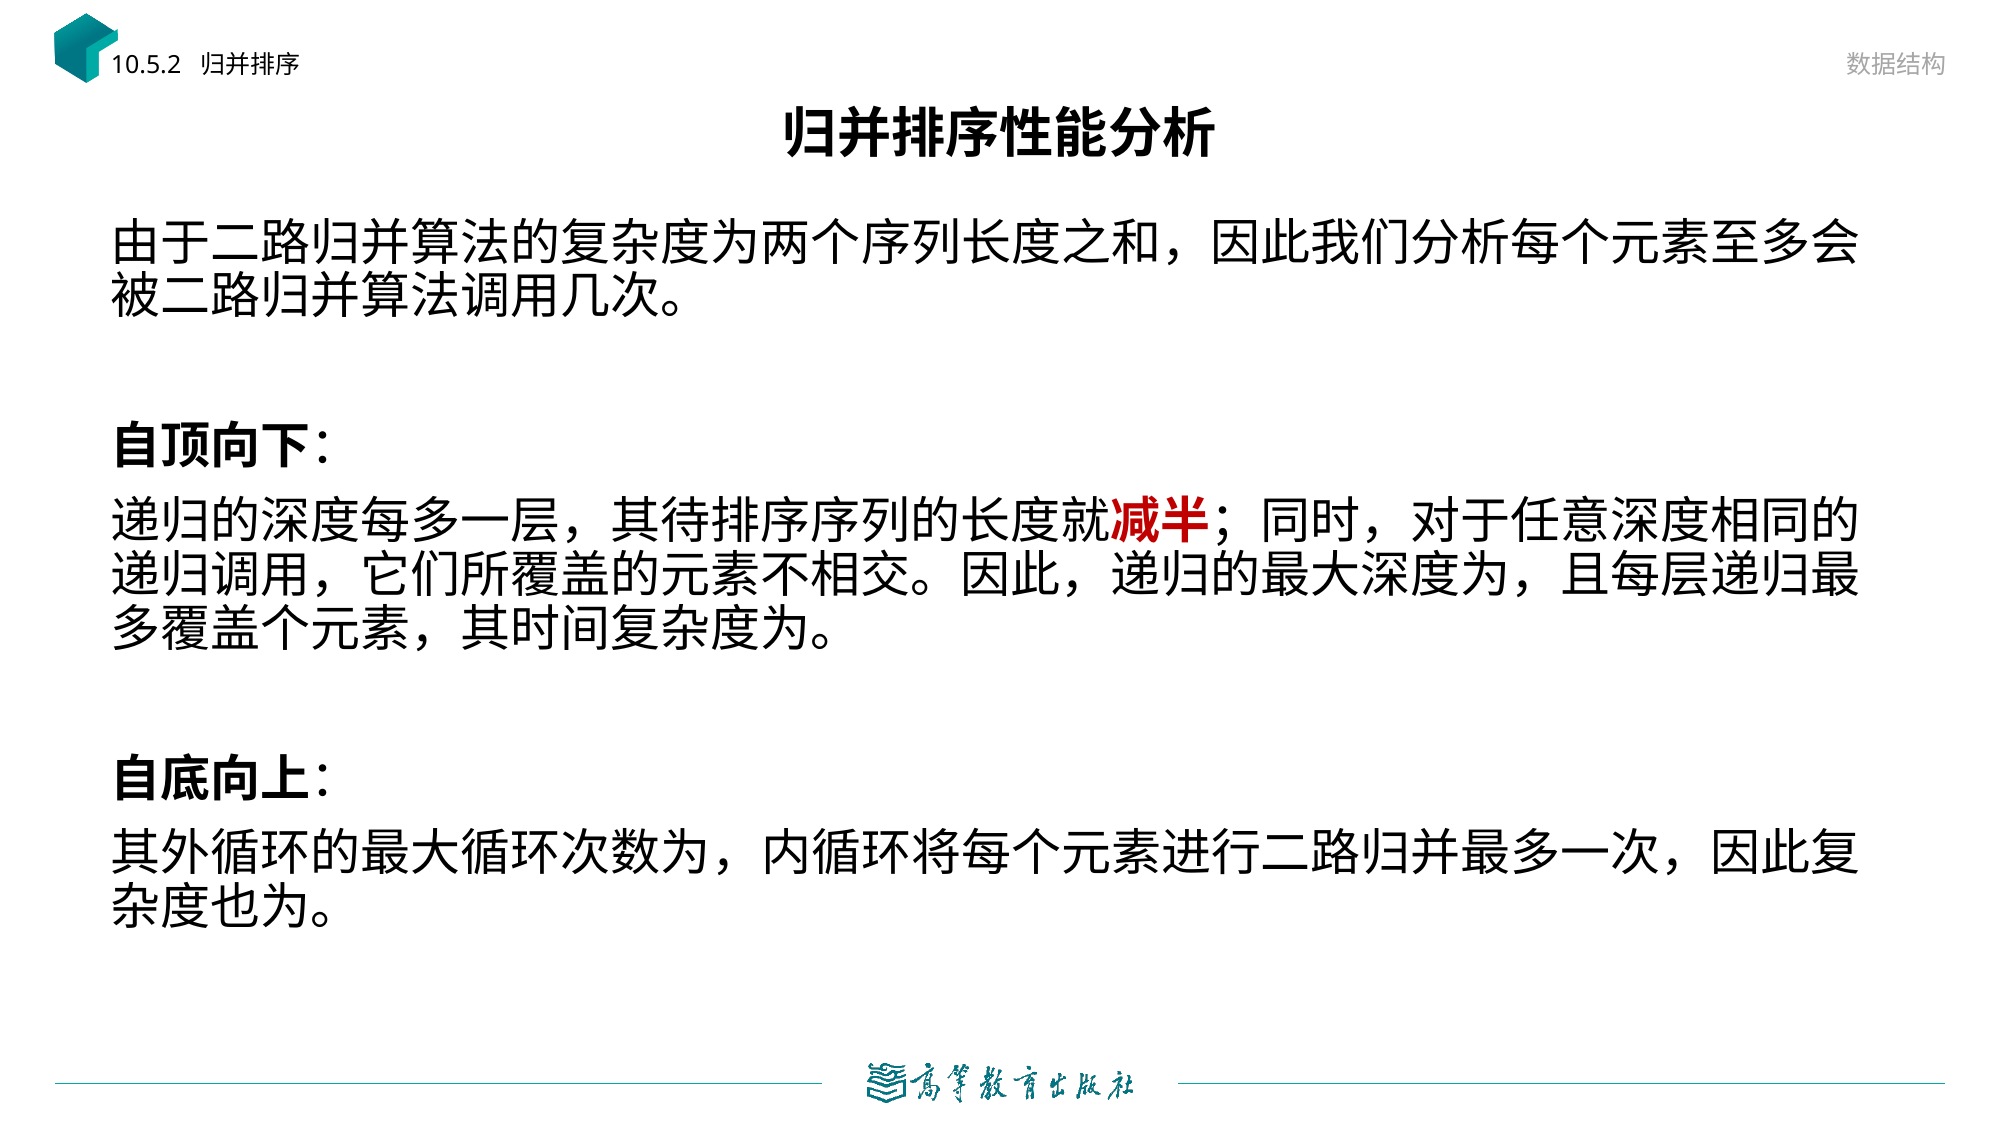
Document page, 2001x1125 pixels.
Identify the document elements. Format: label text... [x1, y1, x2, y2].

title 归并排序性能分析 [137, 92, 1863, 178]
subtitle 10.5.2 归并排序 [95, 44, 894, 99]
picture [867, 1063, 1133, 1103]
list 数据结构 [1115, 32, 1962, 86]
